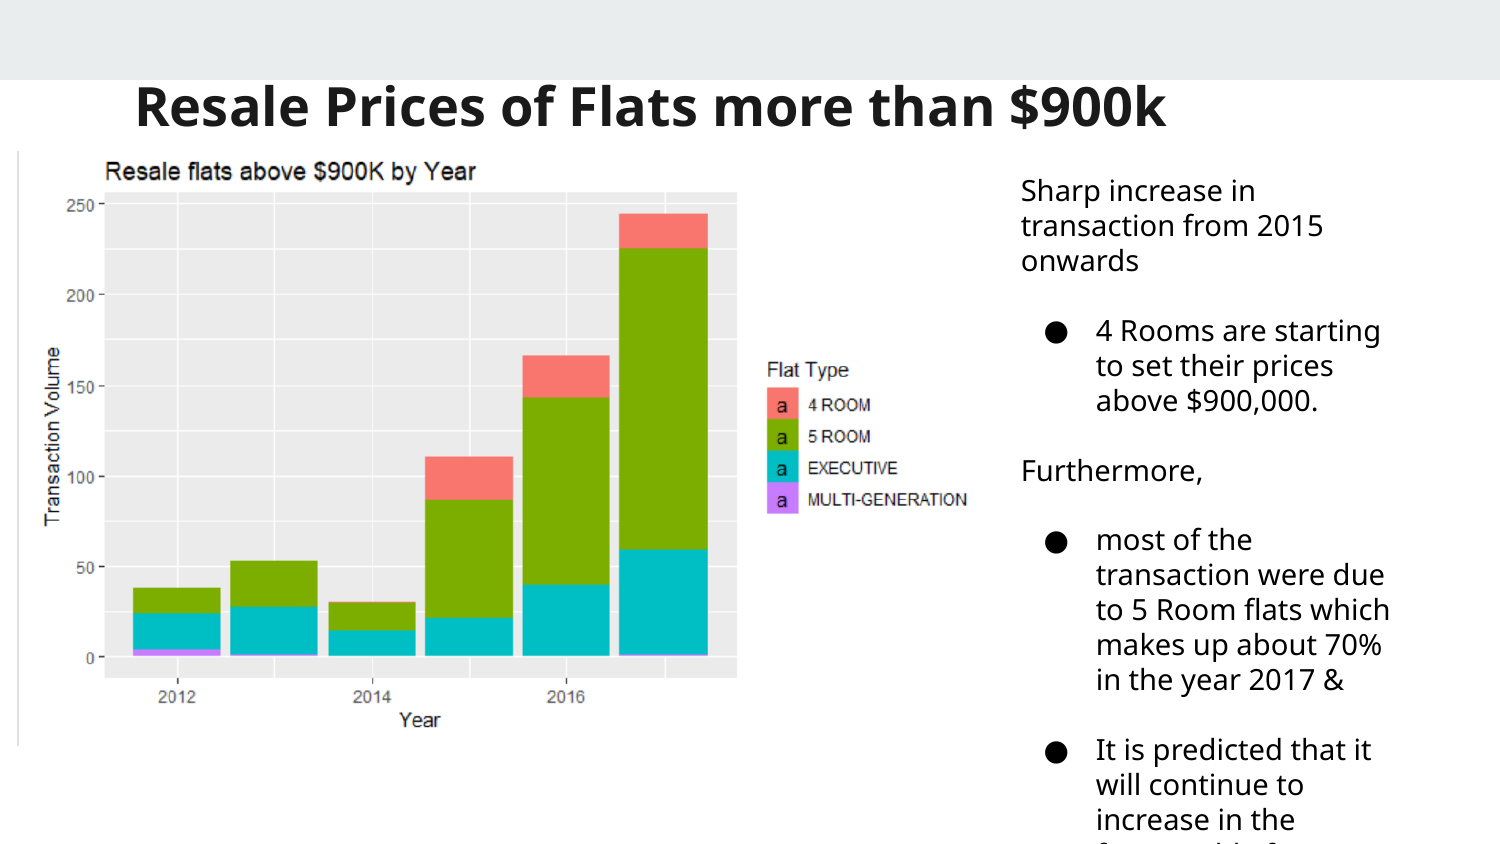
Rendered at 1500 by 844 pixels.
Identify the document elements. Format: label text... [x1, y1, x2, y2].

picture [17, 151, 982, 746]
text_box Sharp increase in transaction from 2015 onwards 4 Rooms are starting to set their prices above $900,000. Furthermore, most of the transaction were due to 5 Room flats which makes up about 70% in the year 2017 & It is predicted that it will continue to increase in the foreseeable future [1005, 157, 1423, 809]
title Resale Prices of Flats more than $900k [119, 57, 1381, 145]
